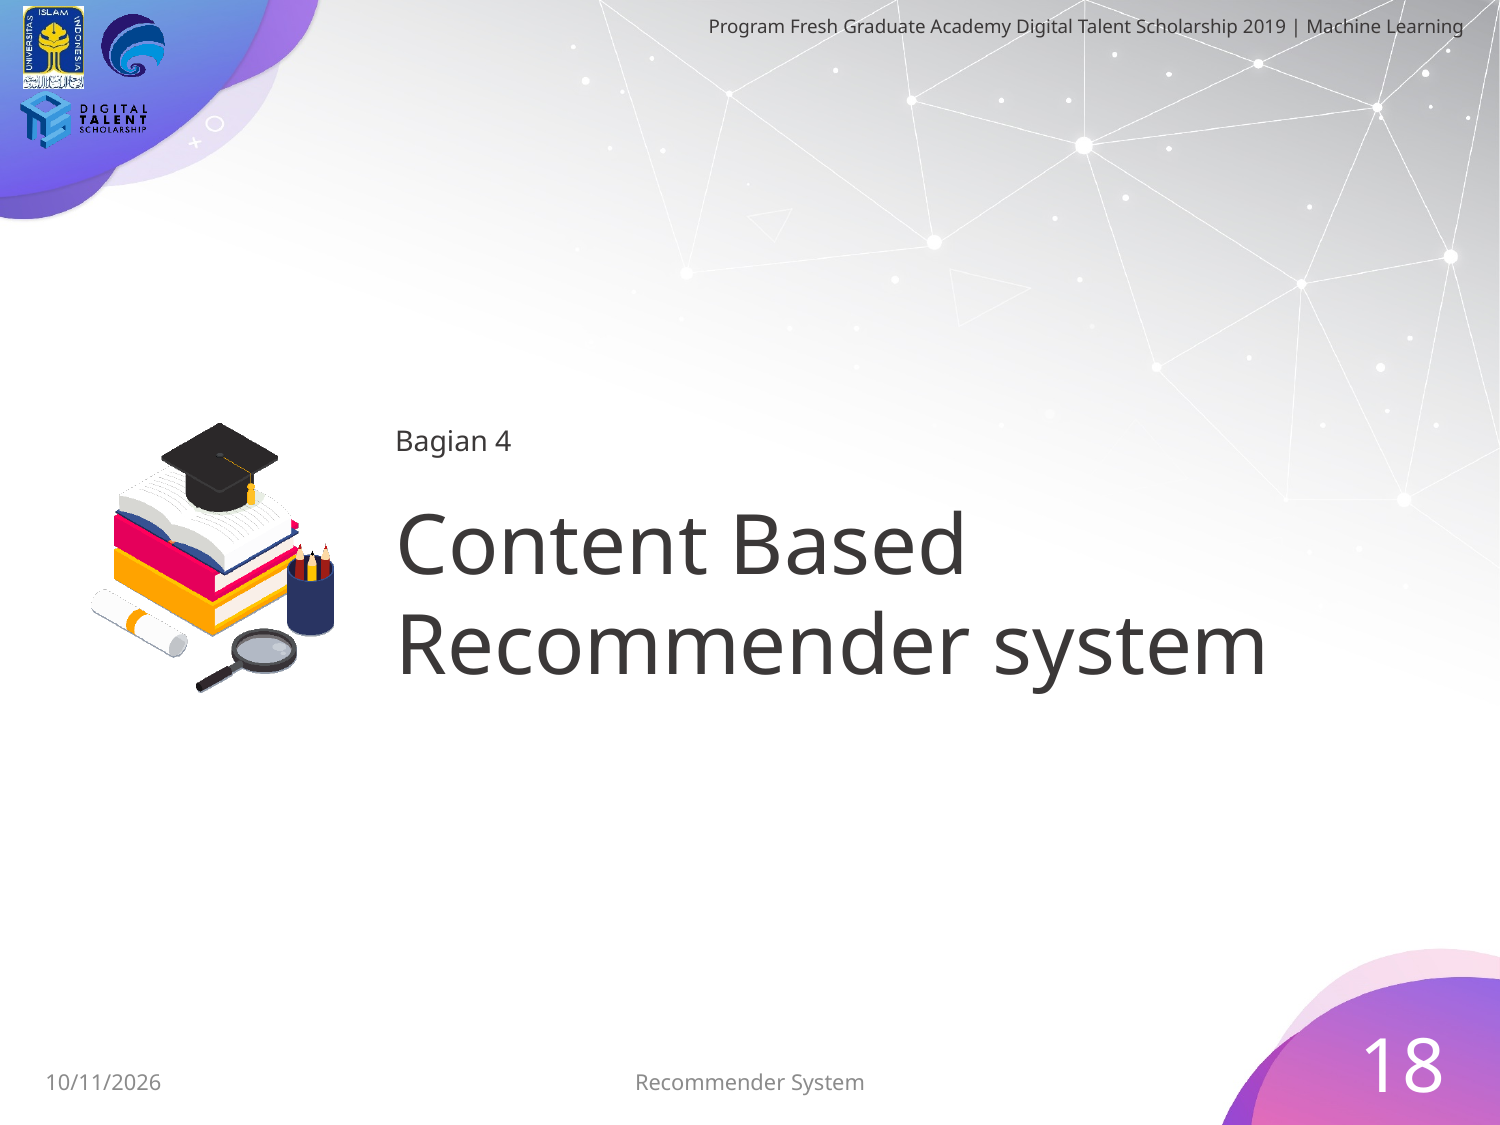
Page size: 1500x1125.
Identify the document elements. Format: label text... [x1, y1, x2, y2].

picture [0, 0, 1500, 1125]
slide_number 18 [1327, 1023, 1478, 1114]
footer Recommender System [382, 1053, 1118, 1114]
list Bagian 4 [380, 415, 1396, 465]
title Content Based Recommender system [380, 483, 1396, 700]
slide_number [30, 1053, 272, 1114]
